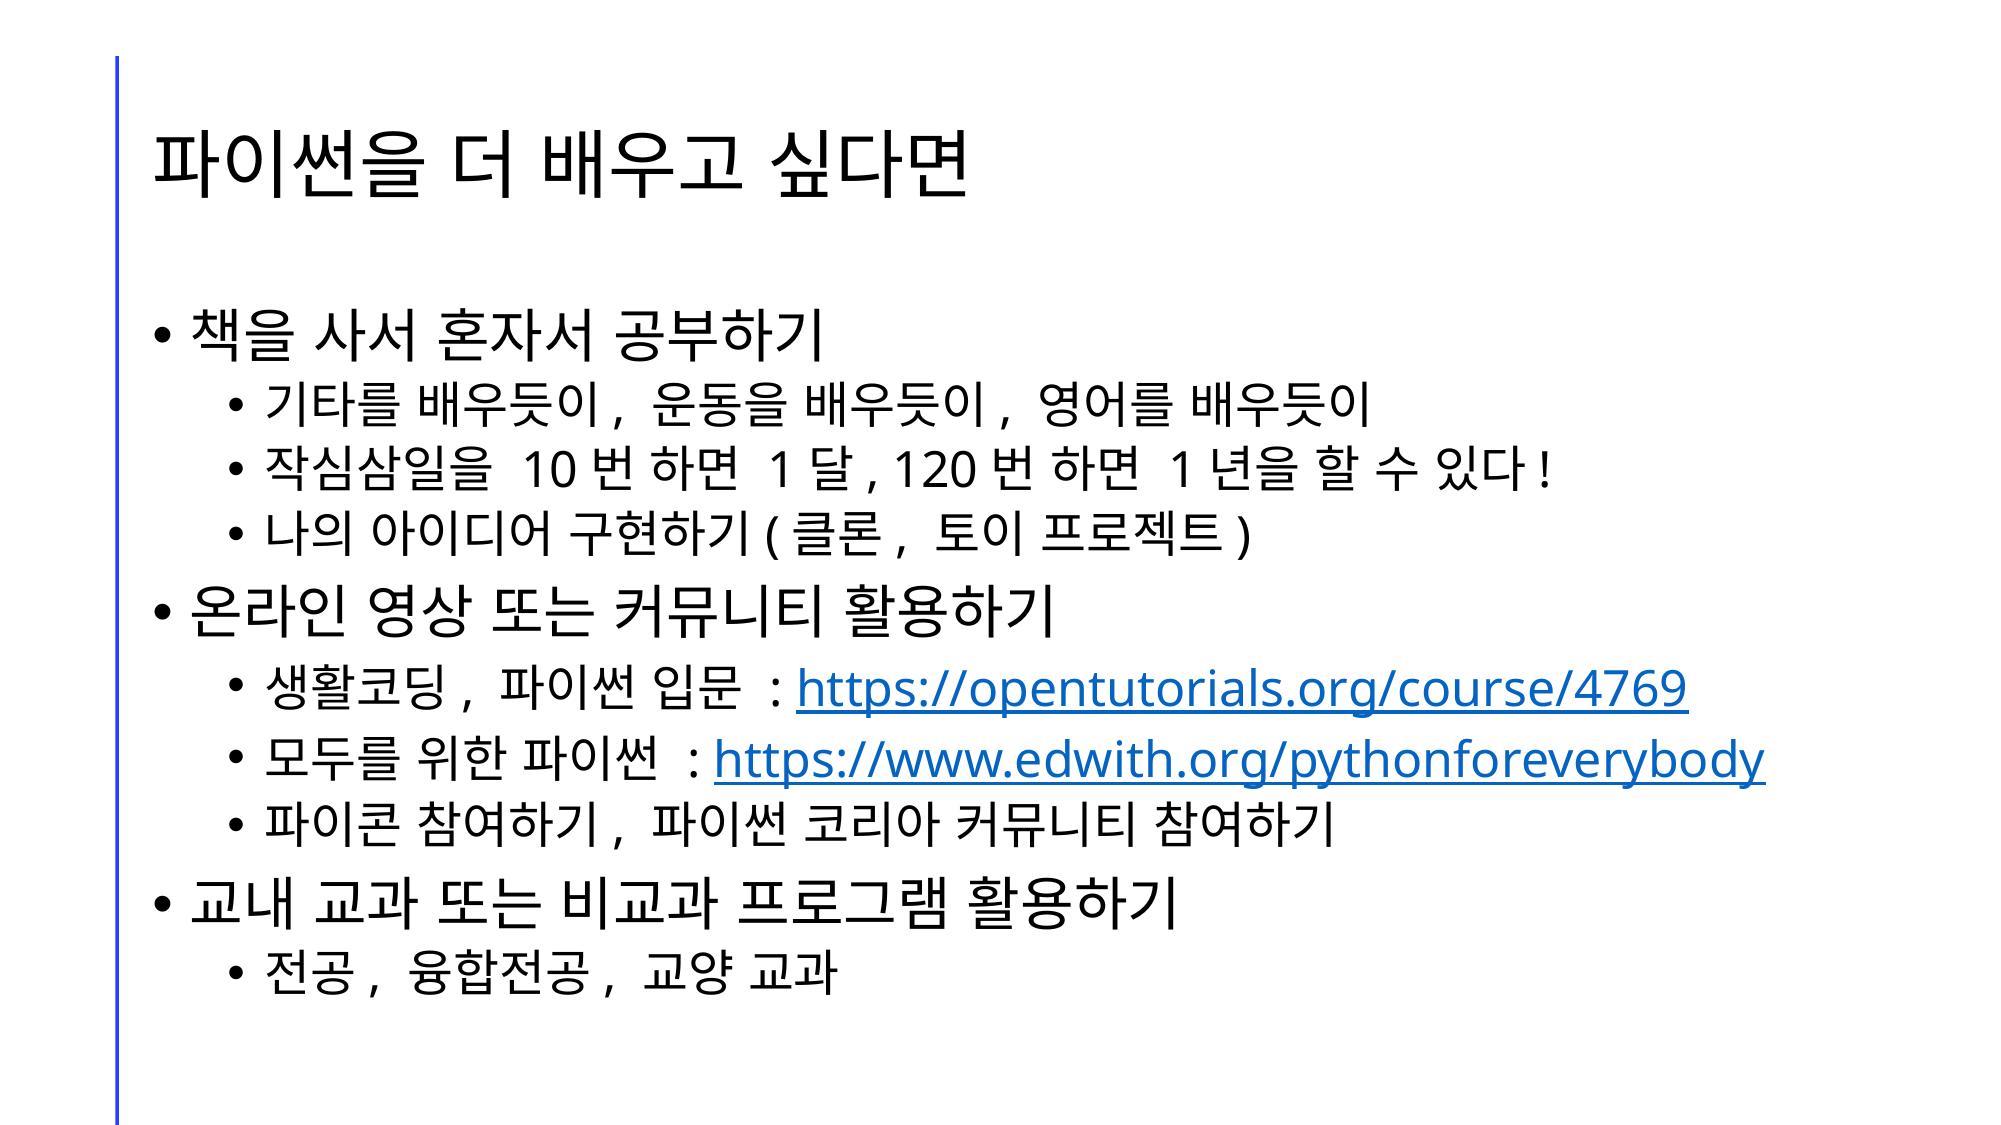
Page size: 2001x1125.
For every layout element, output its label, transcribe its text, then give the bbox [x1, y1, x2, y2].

list 책을 사서 혼자서 공부하기 기타를 배우듯이, 운동을 배우듯이, 영어를 배우듯이 작심삼일을 10번 하면 1달, 120번 하면 1년을 할 수 있다! 나의 아이디어 구현하기(클론, 토이 프로젝트) 온라인 영상 또는 커뮤니티 활용하기 생활코딩, 파이썬 입문 : https://opentutorials.org/course/4769 모두를 위한 파이썬 : https://www.edwith.org/pythonforeverybody 파이콘 참여하기, 파이썬 코리아 커뮤니티 참여하기 교내 교과 또는 비교과 프로그램 활용하기 전공, 융합전공, 교양 교과 [137, 299, 1863, 1014]
title 파이썬을 더 배우고 싶다면 [137, 59, 1863, 278]
